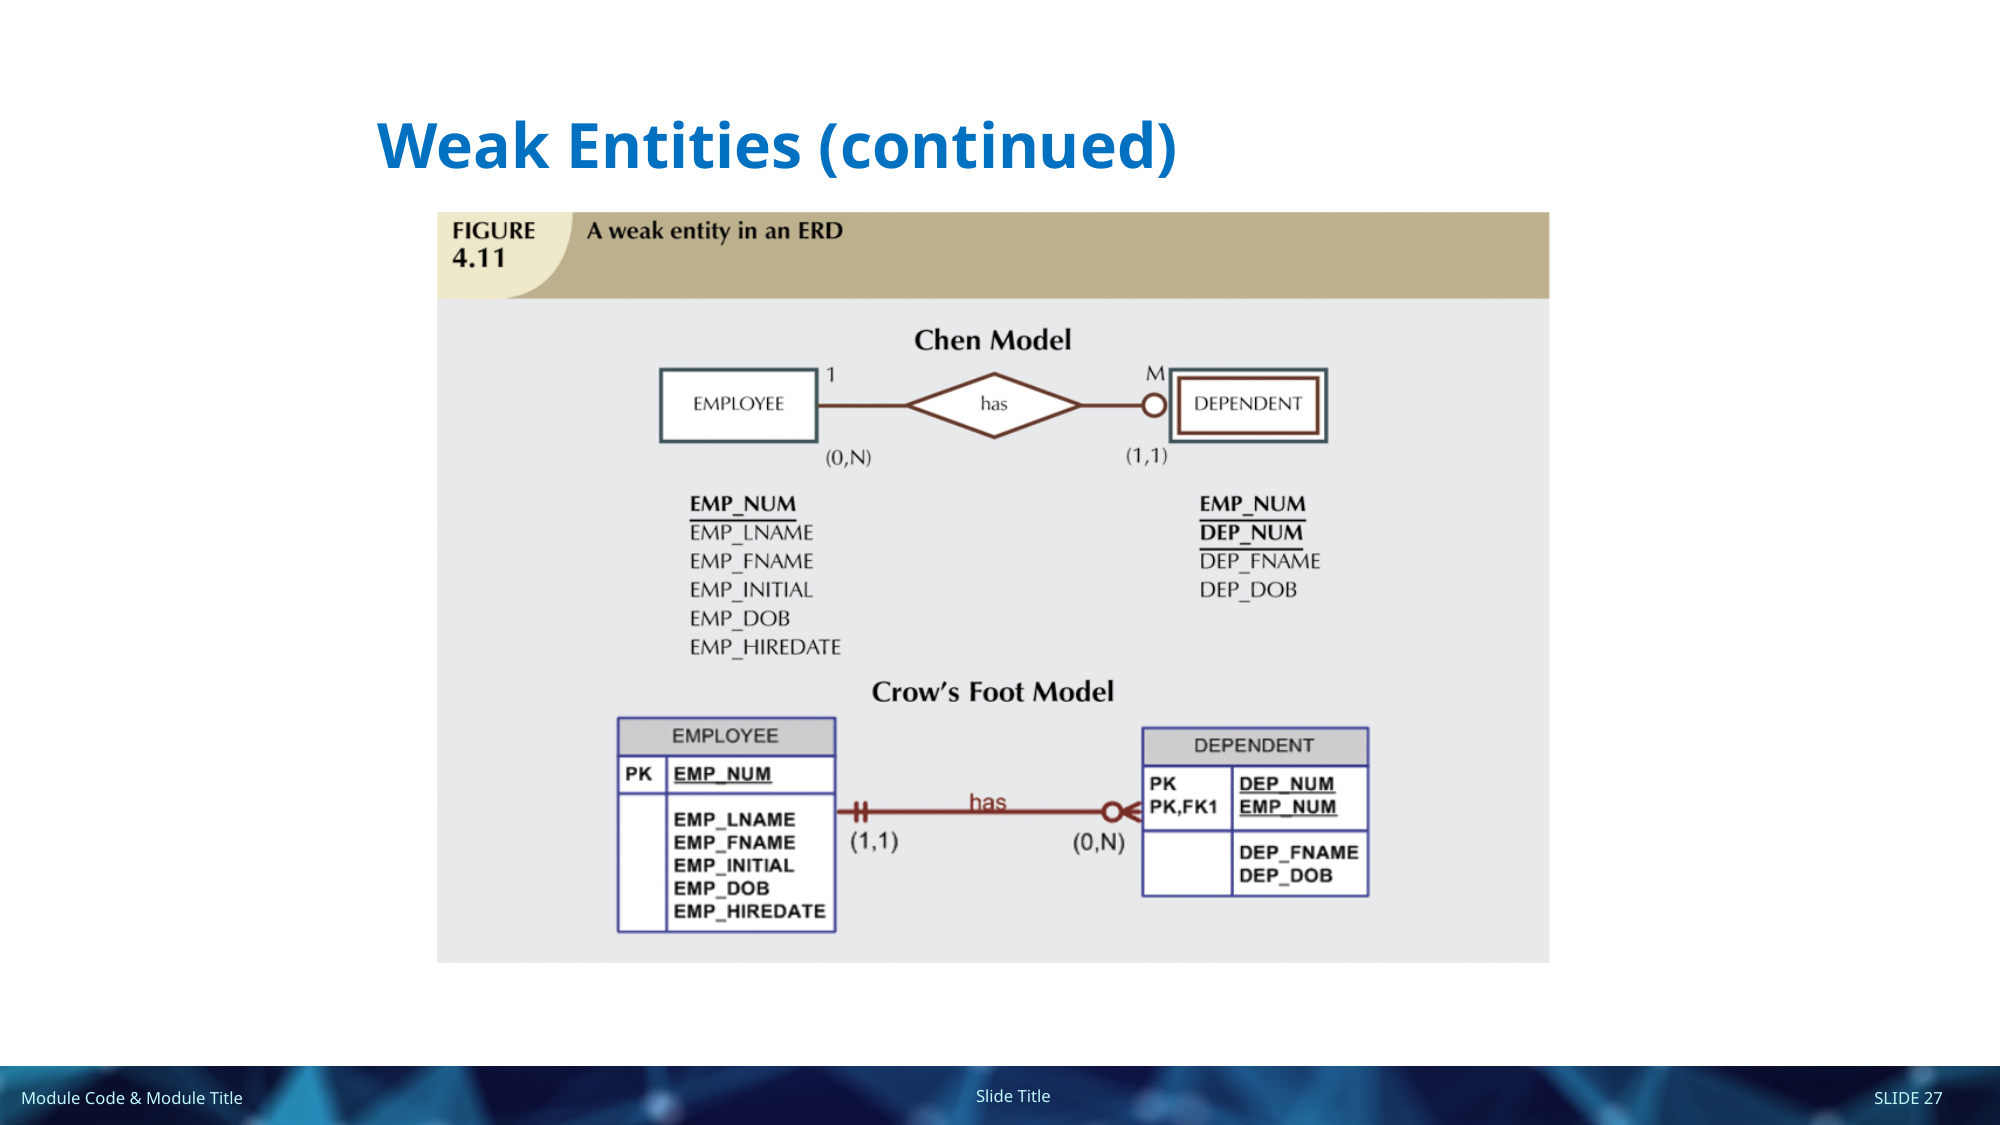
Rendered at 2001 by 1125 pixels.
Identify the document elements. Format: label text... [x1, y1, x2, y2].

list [437, 212, 1551, 963]
title Weak Entities (continued) [362, 75, 1638, 213]
picture [0, 1066, 2000, 1125]
